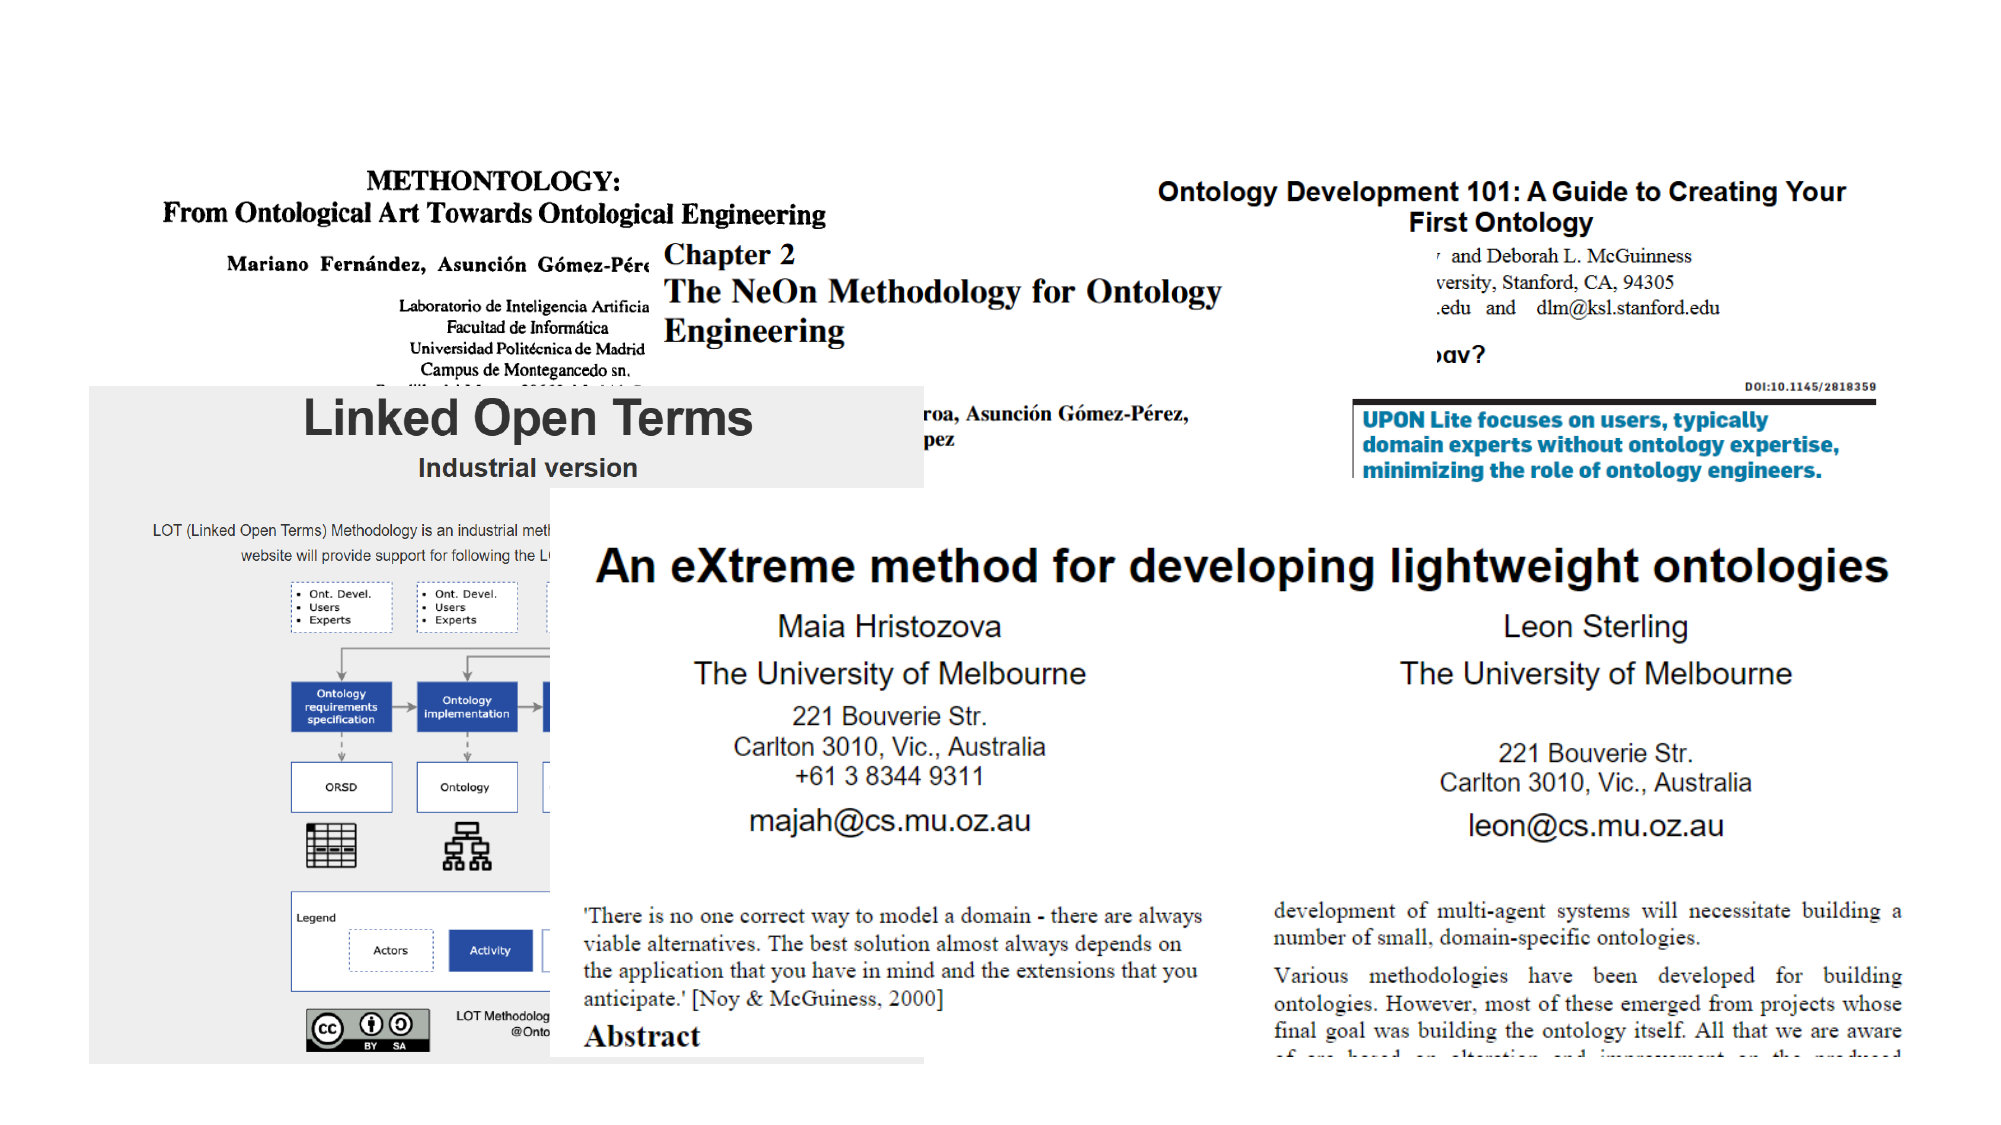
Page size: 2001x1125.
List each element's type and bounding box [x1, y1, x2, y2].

picture [68, 101, 1948, 1064]
